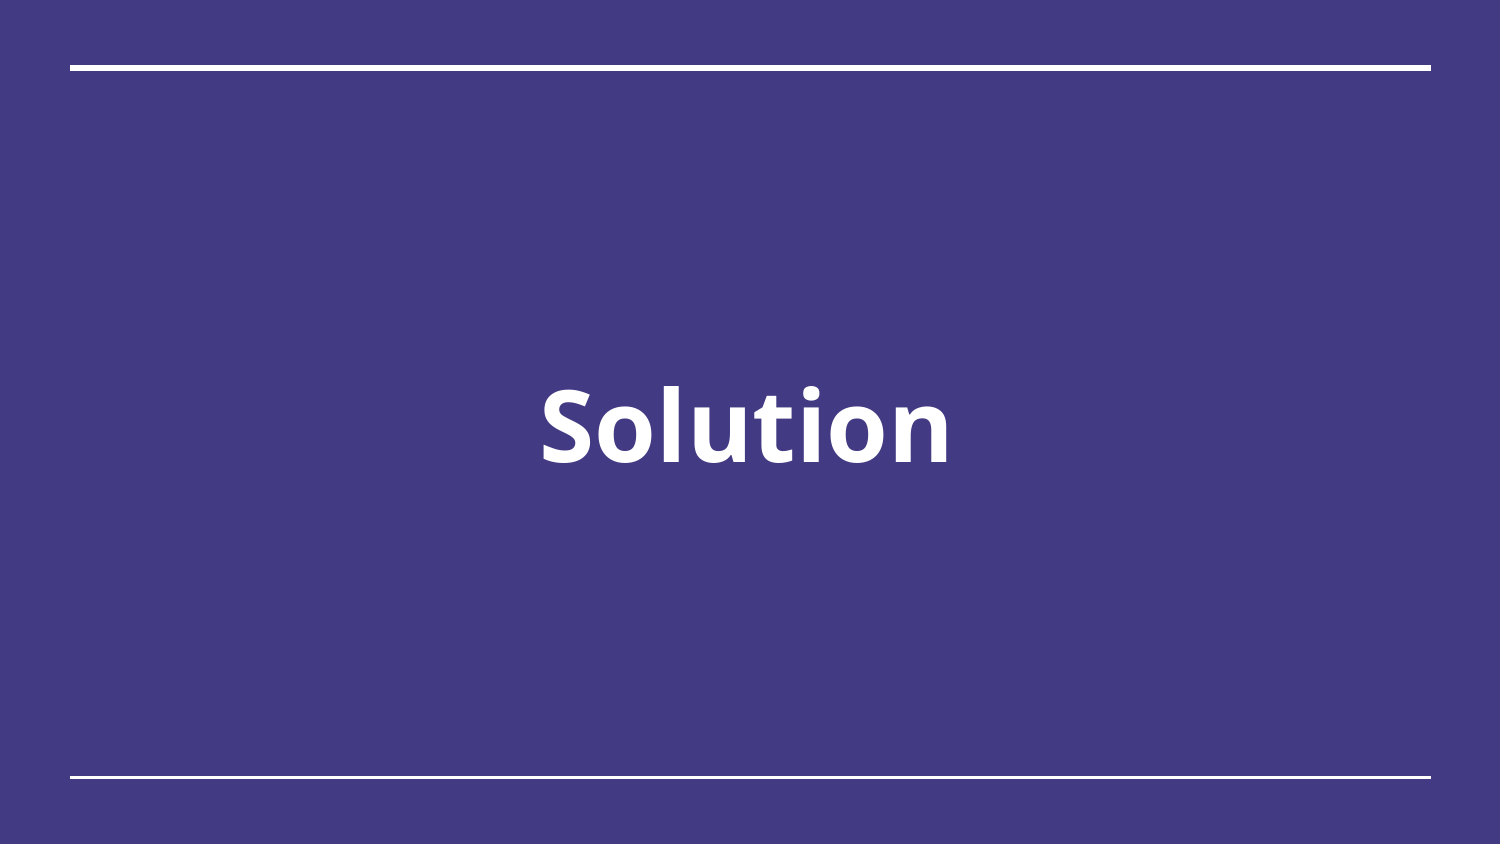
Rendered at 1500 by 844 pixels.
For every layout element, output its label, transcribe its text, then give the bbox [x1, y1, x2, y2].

title Solution [66, 296, 1428, 550]
